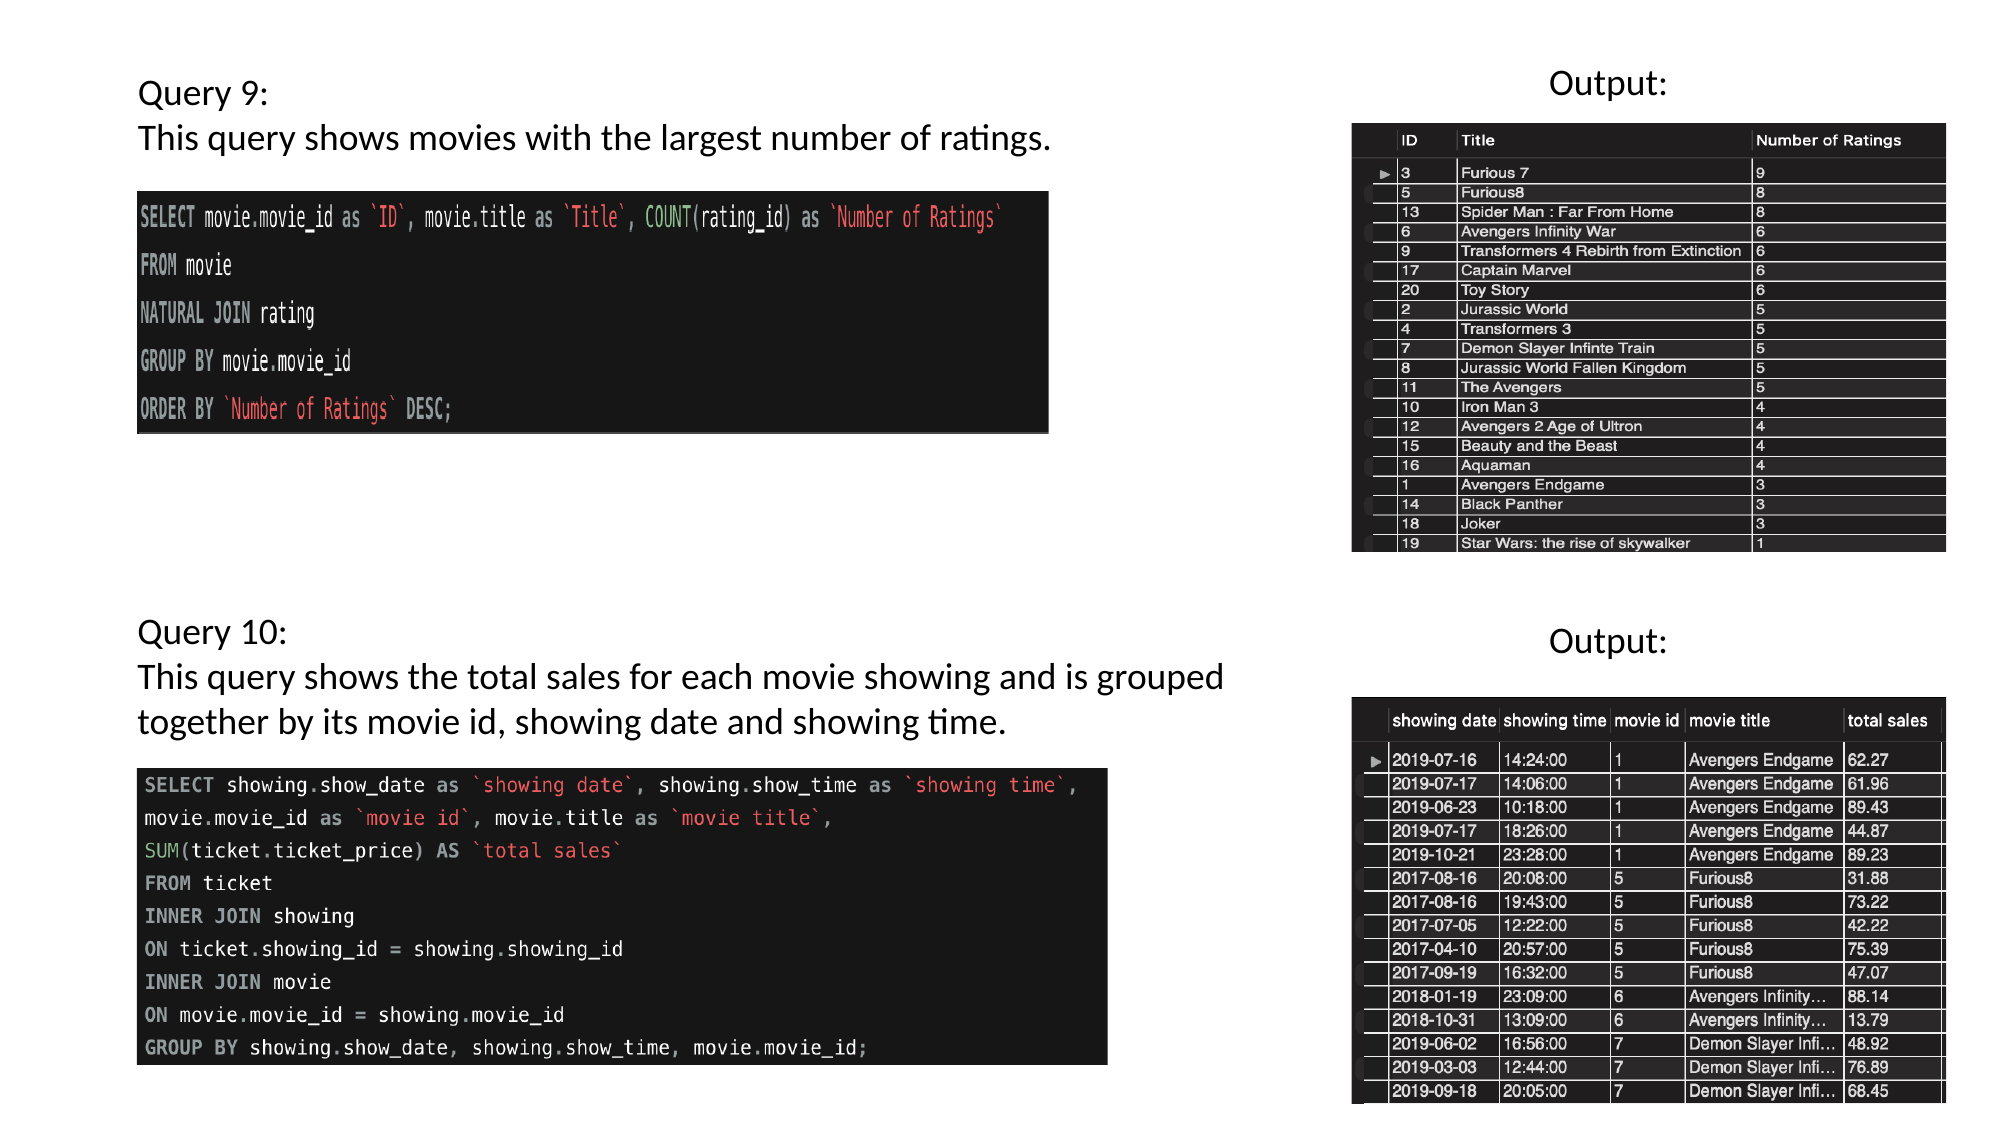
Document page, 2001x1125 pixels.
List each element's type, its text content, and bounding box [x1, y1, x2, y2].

text_box Output: [1534, 50, 1733, 110]
text_box Query 9: This query shows movies with the largest number of ratings. [123, 60, 1285, 166]
text_box Output: [1534, 608, 1733, 669]
picture [1351, 697, 1947, 1104]
picture [1351, 123, 1947, 552]
text_box Query 10: This query shows the total sales for each movie showing and is grouped together by its movie id, showing date and showing time. [122, 599, 1285, 750]
picture [136, 191, 1049, 434]
picture [136, 768, 1108, 1065]
